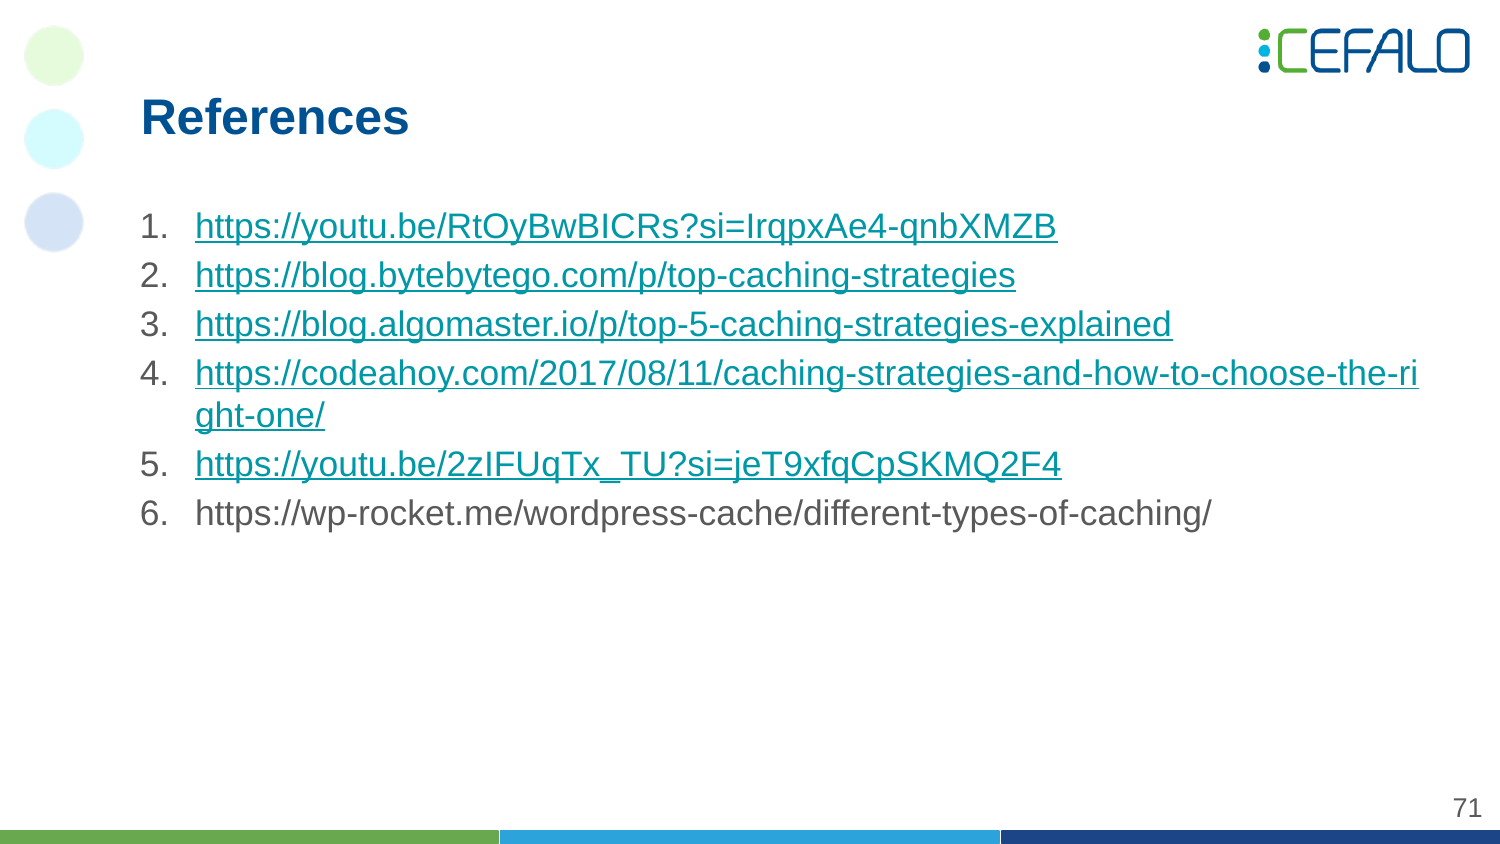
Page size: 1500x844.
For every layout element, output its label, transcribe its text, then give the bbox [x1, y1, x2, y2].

slide_number ‹#› [1403, 779, 1494, 844]
text_box https://youtu.be/RtOyBwBICRs?si=IrqpxAe4-qnbXMZB https://blog.bytebytego.com/p/top-caching-strategies https://blog.algomaster.io/p/top-5-caching-strategies-explained https://codeahoy.com/2017/08/11/caching-strategies-and-how-to-choose-the-right-one/ https://youtu.be/2zIFUqTx_TU?si=jeT9xfqCpSKMQ2F4 https://wp-rocket.me/wordpress-cache/different-types-of-caching/ [108, 185, 1449, 747]
text_box References [129, 72, 1470, 167]
picture [1258, 28, 1470, 72]
